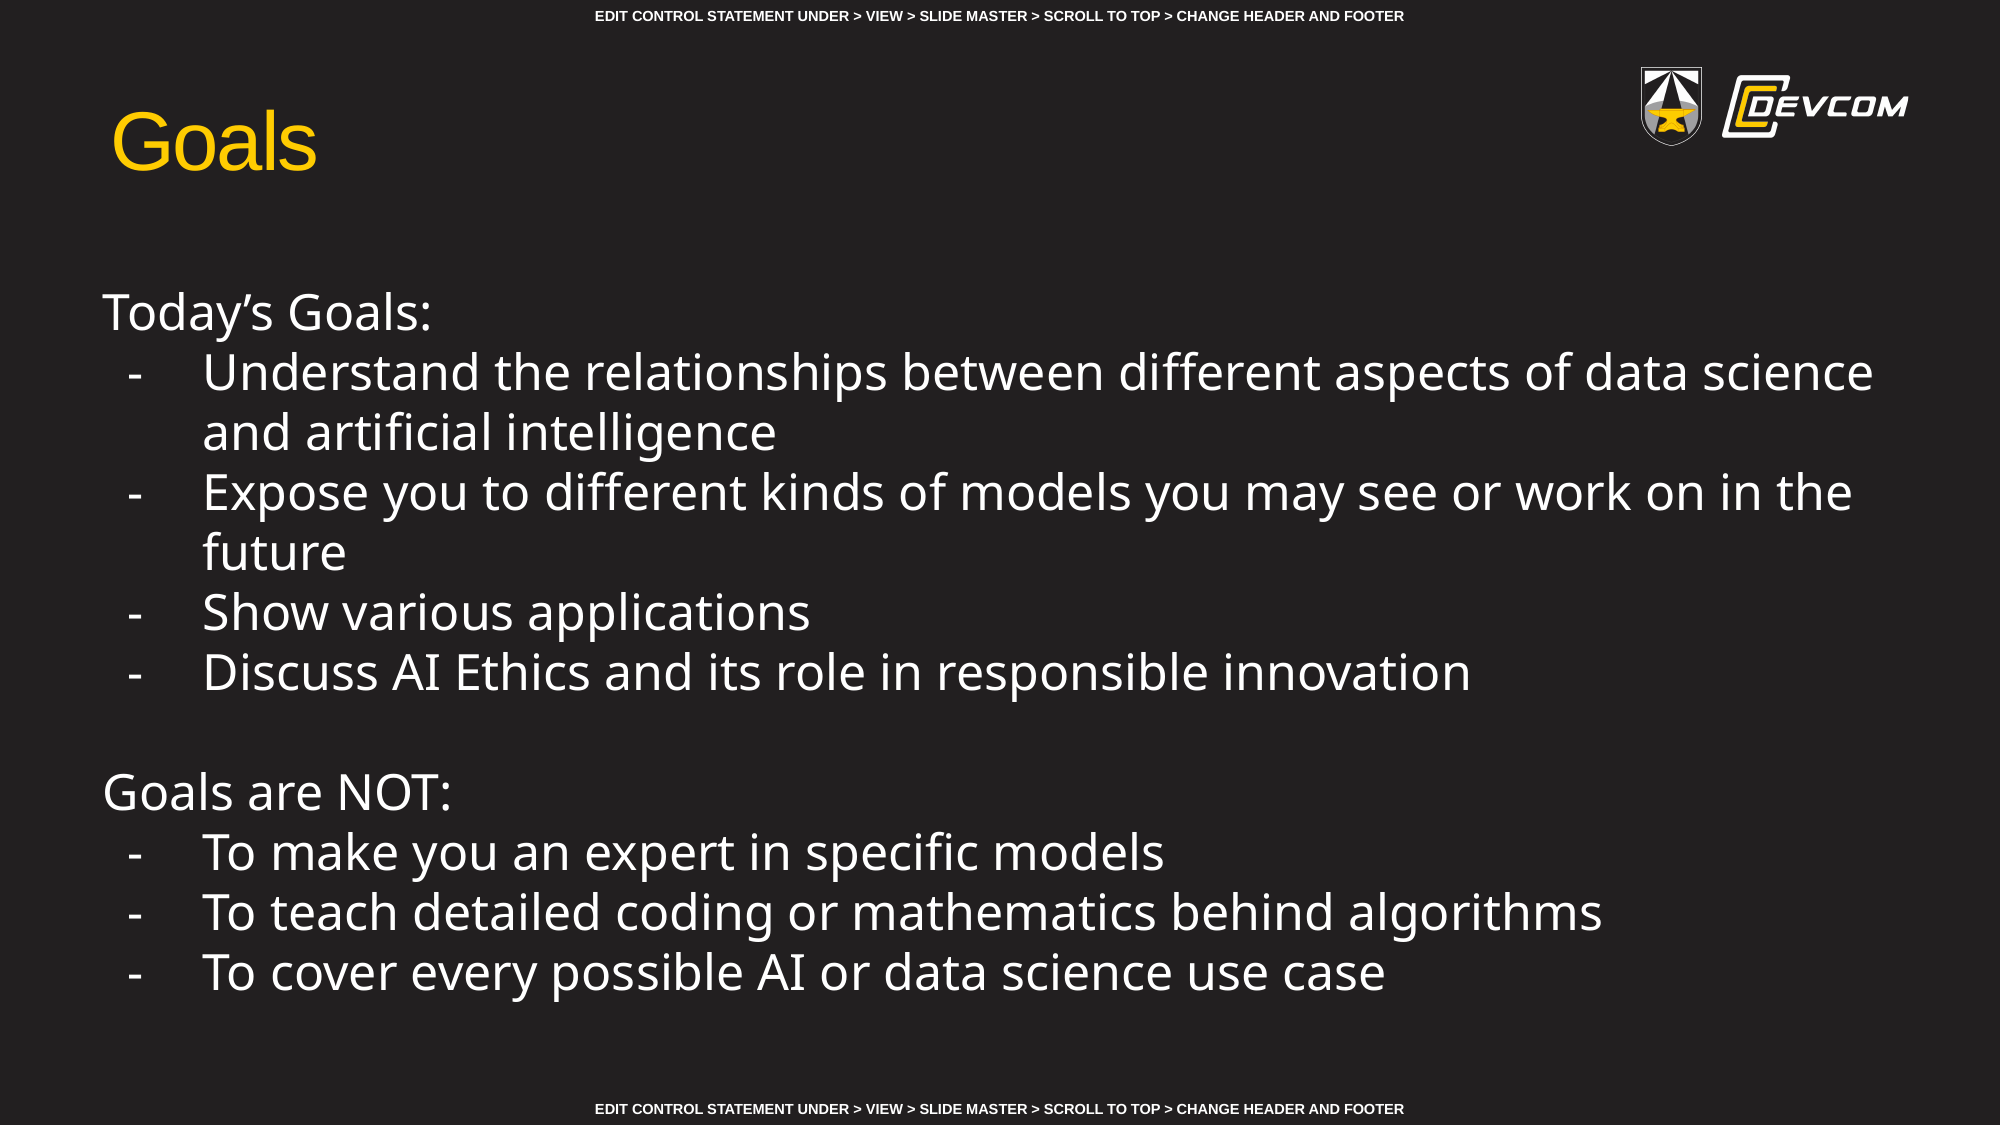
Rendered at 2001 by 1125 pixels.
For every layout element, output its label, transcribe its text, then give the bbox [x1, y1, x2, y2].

title Goals [90, 67, 1441, 263]
text_box [103, 318, 1899, 1036]
picture [1641, 67, 1909, 146]
list Today’s Goals: Understand the relationships between different aspects of data science and artificial intelligence Expose you to different kinds of models you may see or work on in the future Show various applications Discuss AI Ethics and its role in responsible innovation Goals are NOT: To make you an expert in specific models To teach detailed coding or mathematics behind algorithms To cover every possible AI or data science use case [102, 280, 1882, 941]
